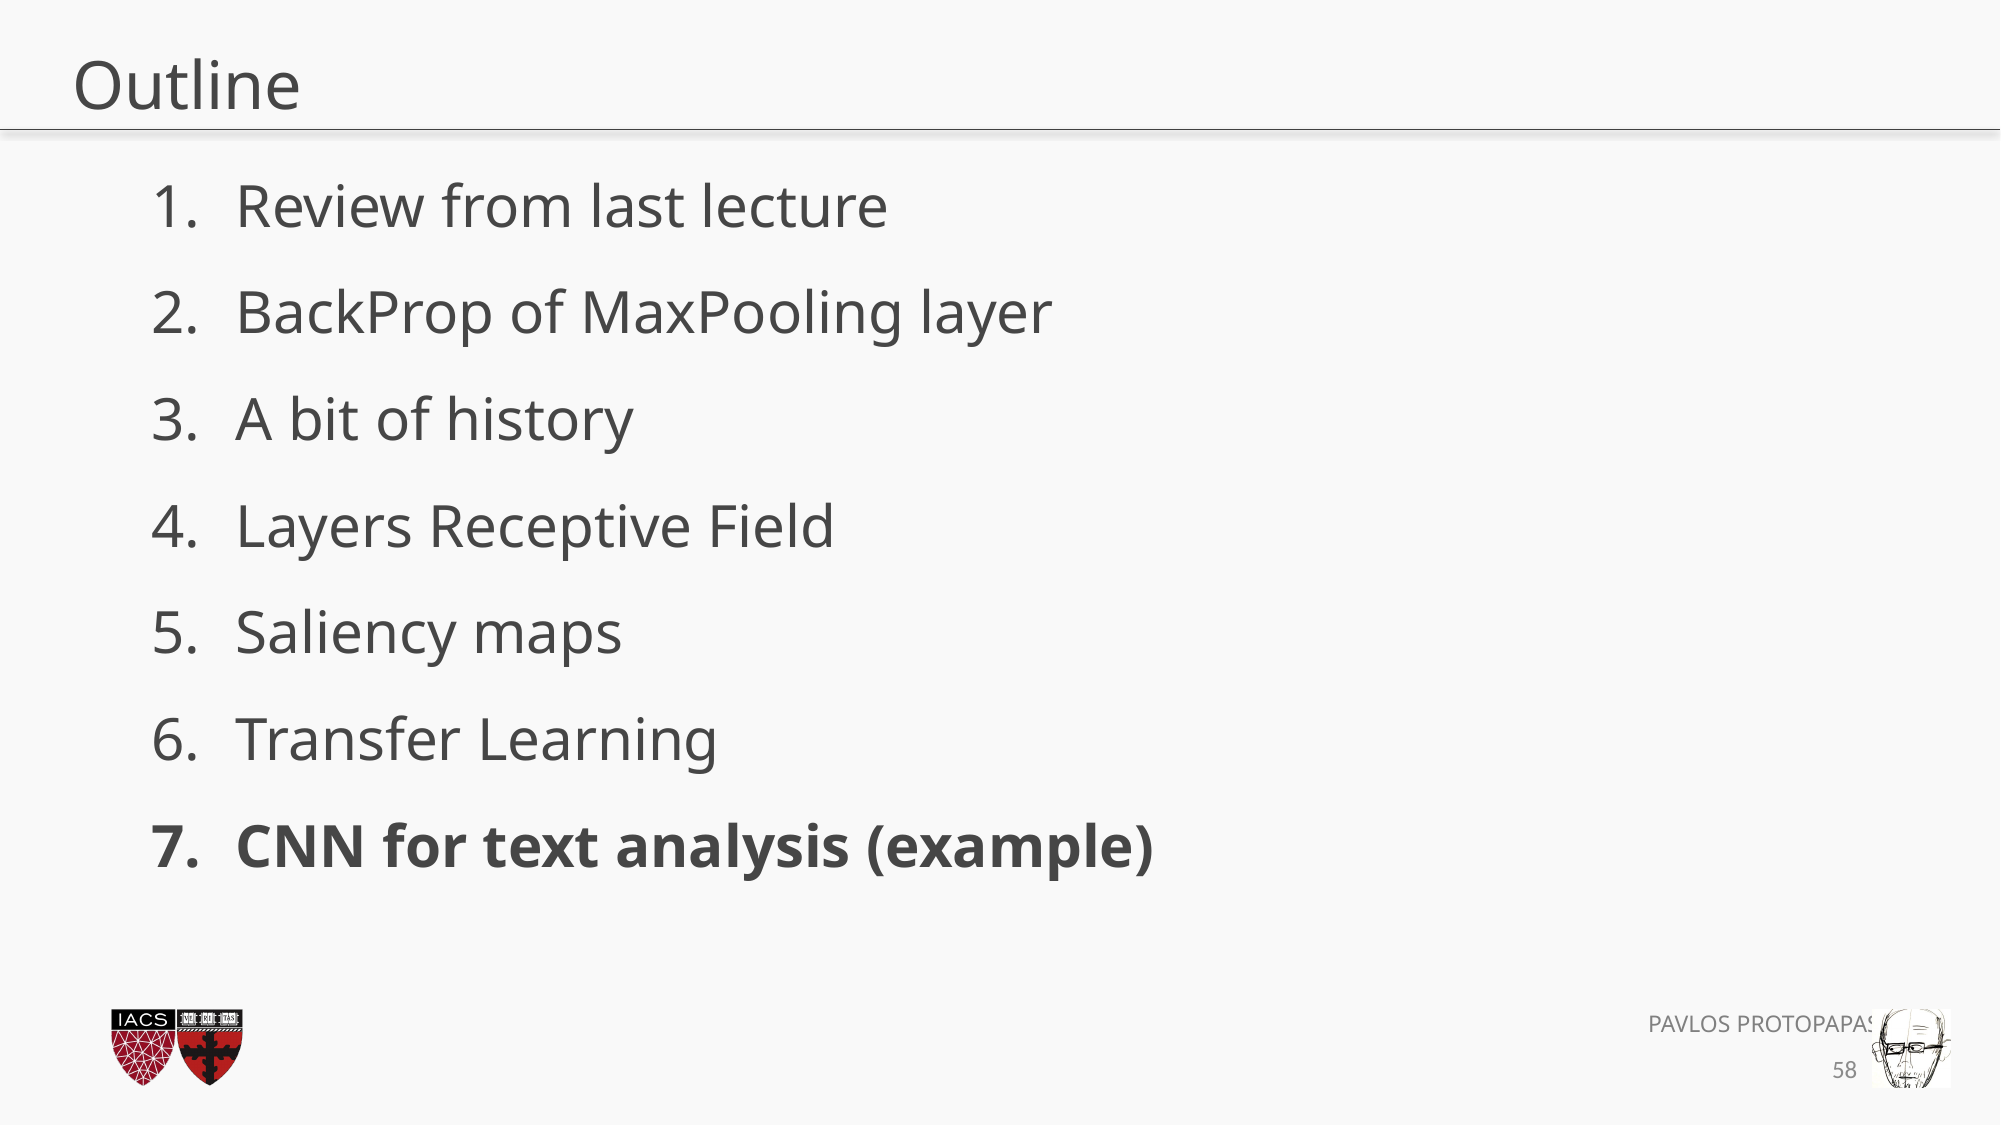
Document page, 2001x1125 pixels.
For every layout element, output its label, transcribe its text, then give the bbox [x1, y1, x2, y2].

title Outline [57, 35, 1943, 162]
slide_number 58 [1405, 1038, 1873, 1099]
picture [109, 1009, 243, 1086]
list Review from last lecture BackProp of MaxPooling layer A bit of history Layers Receptive Field Saliency maps Transfer Learning CNN for text analysis (example) [136, 161, 1831, 508]
picture [1872, 1009, 1951, 1088]
